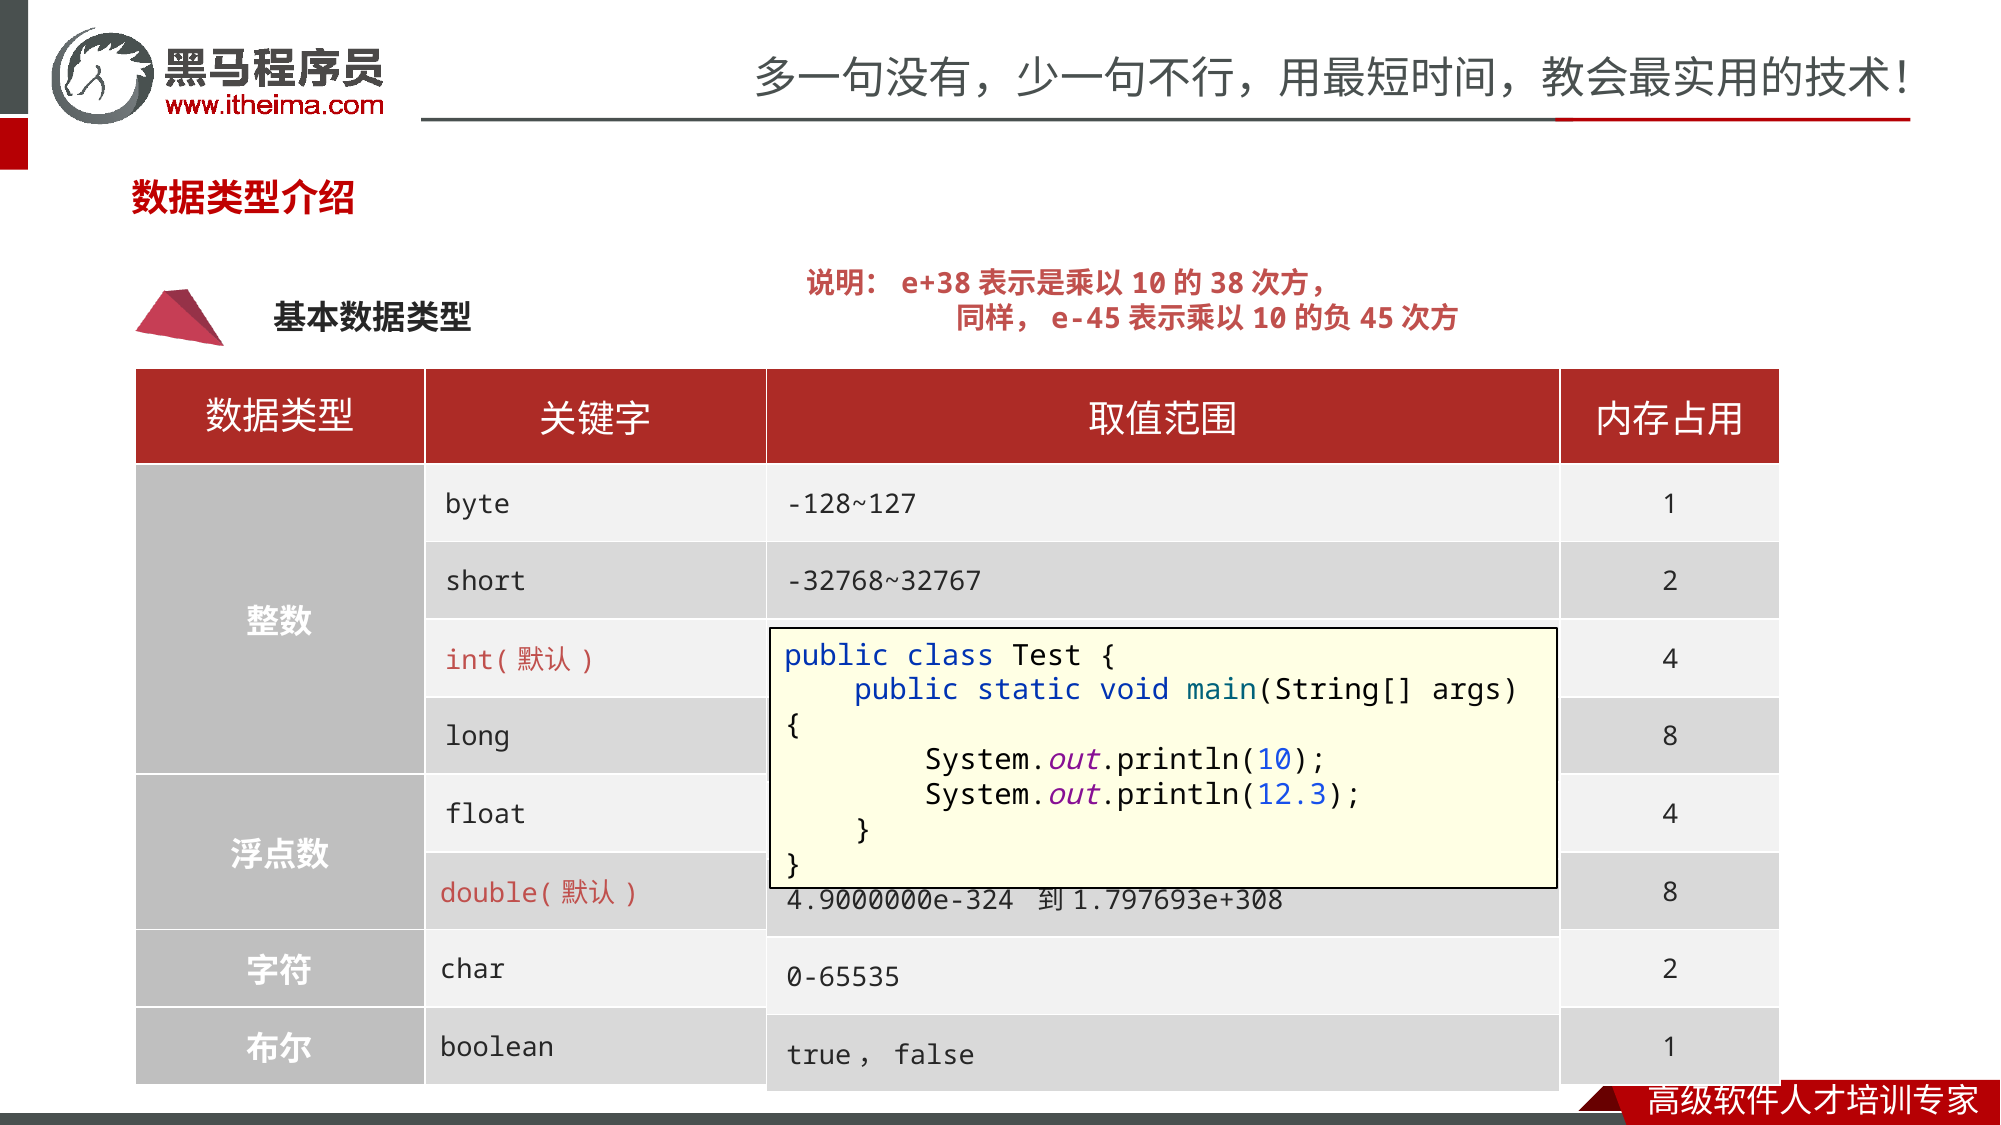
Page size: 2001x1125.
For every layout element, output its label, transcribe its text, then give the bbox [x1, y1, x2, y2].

table_cell 2 [1561, 930, 1779, 1006]
table_header 内存占用 [1561, 369, 1779, 463]
table_cell long [426, 698, 766, 773]
table_header 数据类型 [136, 369, 424, 463]
table_cell double(默认) [426, 853, 766, 929]
table_cell 1 [1561, 465, 1779, 541]
title [116, 40, 1556, 125]
table_cell char [426, 930, 766, 1006]
table_cell 整数 [136, 465, 424, 773]
text_box public class Test { public static void main(String[] args) { System.out.println(10); System.out.println(12.3); } } [769, 628, 1558, 888]
table_cell byte [426, 465, 766, 541]
table_cell -128~127 [767, 465, 1559, 541]
table_cell float [426, 775, 766, 851]
text_box 说明：e+38表示是乘以10的38次方， 同样，e-45表示乘以10的负45次方 [791, 256, 1619, 342]
table_cell 字符 [136, 930, 424, 1006]
table_cell short [426, 542, 766, 618]
table_cell 0-65535 [767, 938, 1559, 1014]
picture [50, 26, 384, 125]
table_cell -32768~32767 [767, 542, 1559, 618]
table_cell int(默认) [426, 620, 766, 696]
table_cell 2 [1561, 542, 1779, 618]
table_cell boolean [426, 1008, 766, 1084]
table_cell -2147483648~2147483647 (10位数) [767, 620, 1559, 696]
table_cell 4.9000000e-324 到1.797693e+308 [767, 860, 1559, 936]
table_cell 4 [1561, 620, 1779, 696]
table_header 取值范围 [767, 369, 1559, 463]
list 数据类型介绍 [116, 154, 1880, 239]
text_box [134, 288, 1148, 346]
table_cell true，false [767, 1015, 1559, 1091]
table_cell 8 [1561, 698, 1779, 773]
table_header 关键字 [426, 369, 766, 463]
table_cell 4 [1561, 775, 1779, 851]
table_cell 1 [1561, 1008, 1779, 1084]
table_cell 8 [1561, 853, 1779, 929]
table_cell 浮点数 [136, 775, 424, 929]
table_cell 布尔 [136, 1008, 424, 1084]
